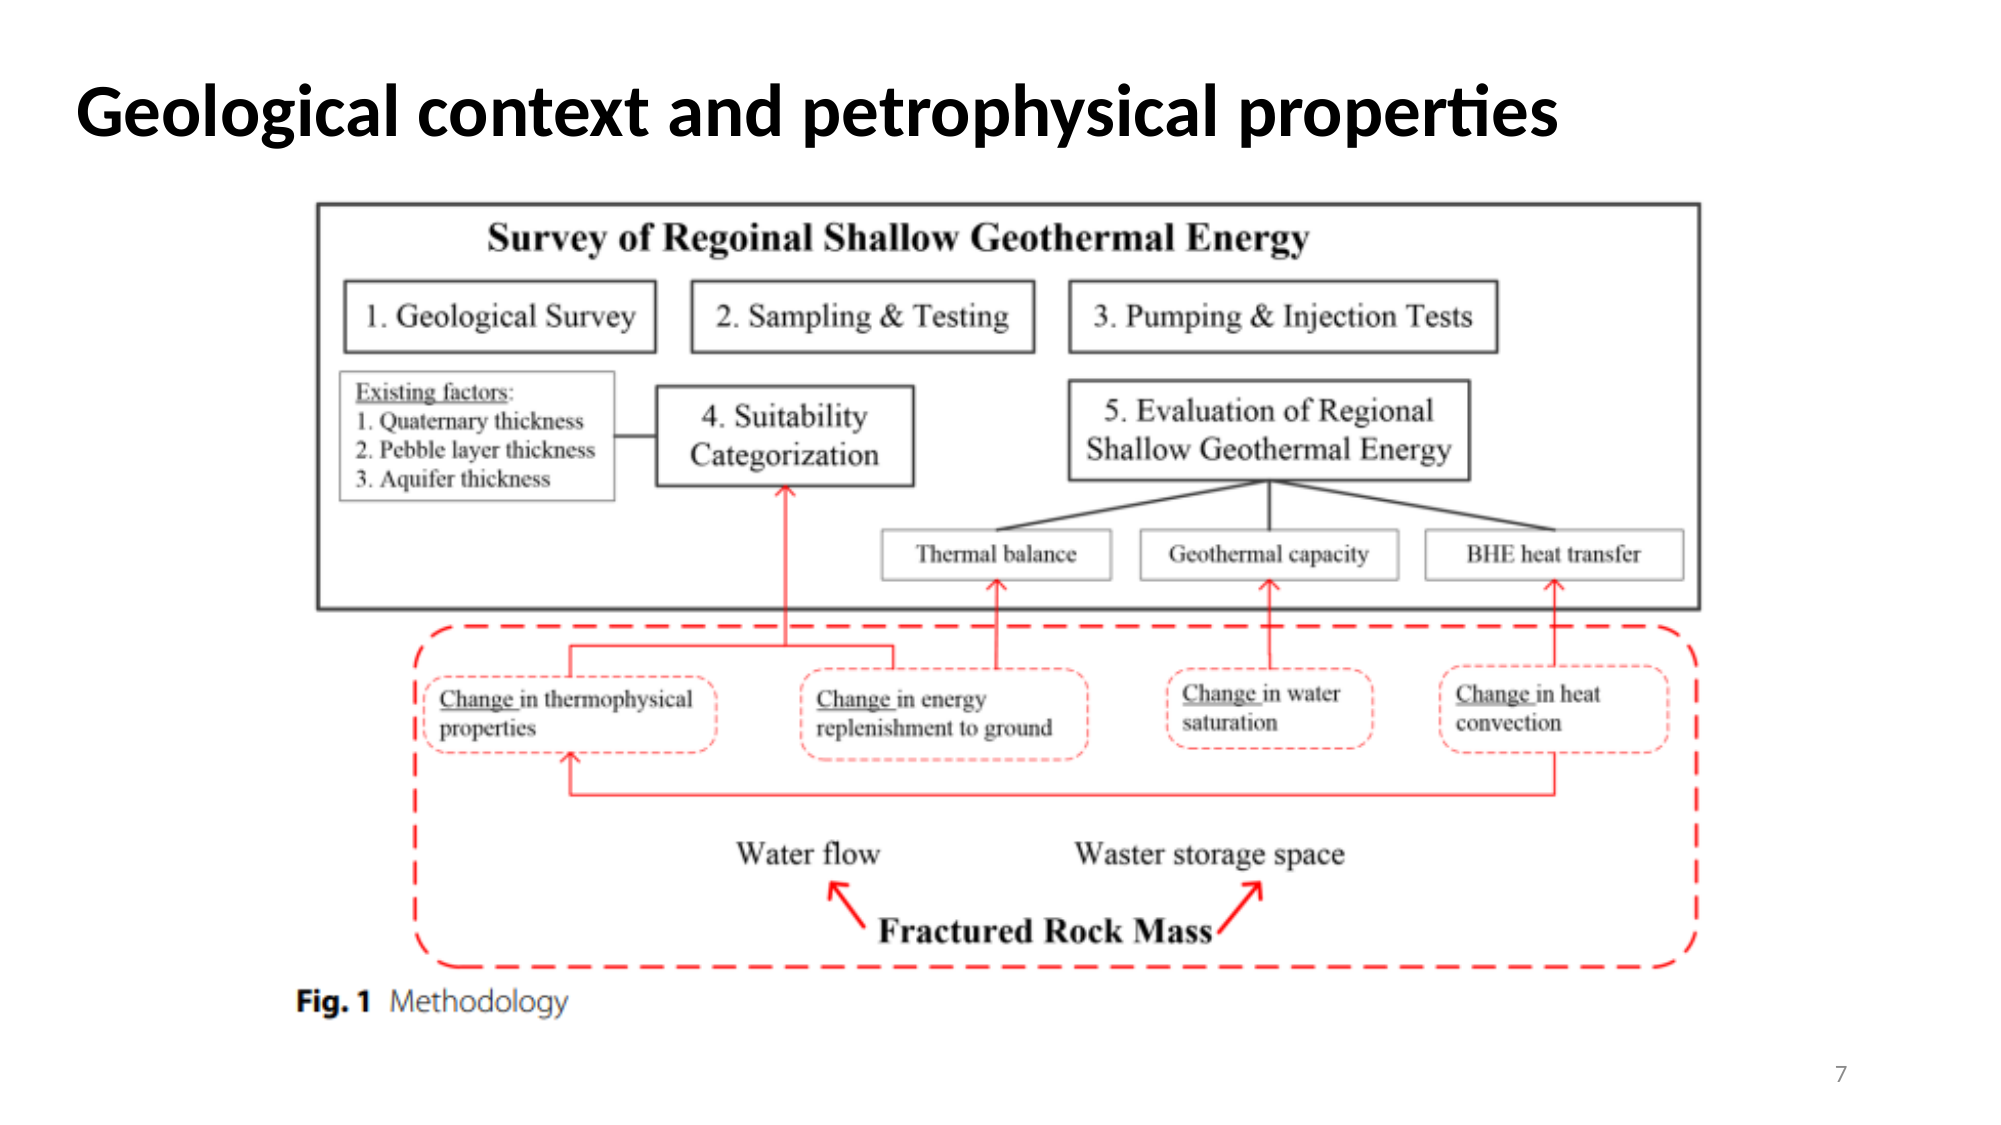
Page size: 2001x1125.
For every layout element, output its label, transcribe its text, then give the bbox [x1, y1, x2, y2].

slide_number 7 [1412, 1042, 1863, 1103]
text_box Geological context and petrophysical properties [61, 54, 1613, 159]
picture [280, 166, 1720, 1041]
